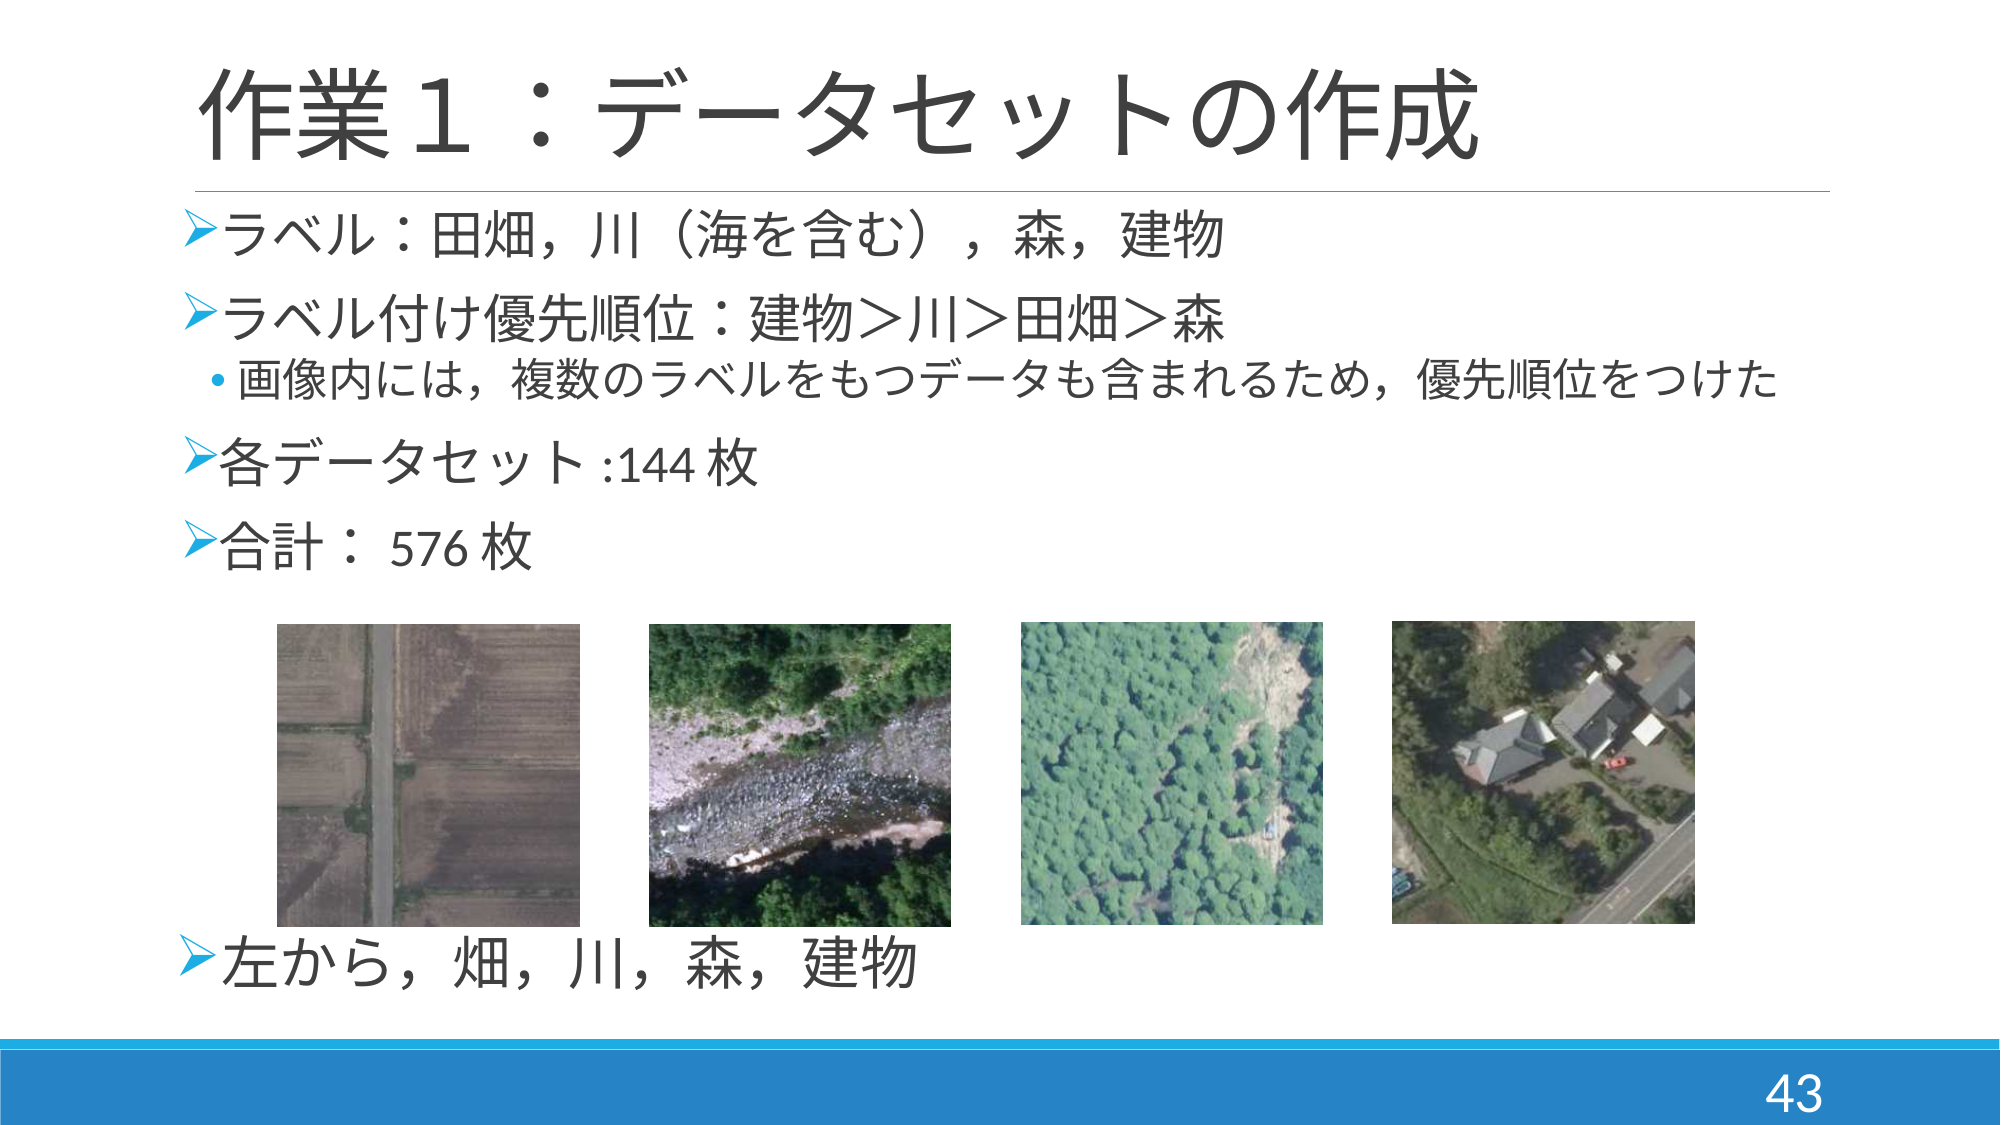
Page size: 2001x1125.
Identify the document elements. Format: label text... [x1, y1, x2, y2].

picture [648, 624, 952, 928]
picture [1020, 622, 1324, 926]
picture [1392, 620, 1696, 924]
slide_number 43 [1624, 1059, 1840, 1120]
title 作業１：データセットの作成 [180, 47, 1830, 181]
list ラベル：田畑，川（海を含む），森，建物 ラベル付け優先順位：建物＞川＞田畑＞森 画像内には，複数のラベルをもつデータも含まれるため，優先順位をつけた 各データセット:144枚 合計：576枚 [180, 201, 1830, 625]
text_box 左から，畑，川，森，建物 [174, 926, 1825, 1018]
picture [276, 624, 580, 928]
